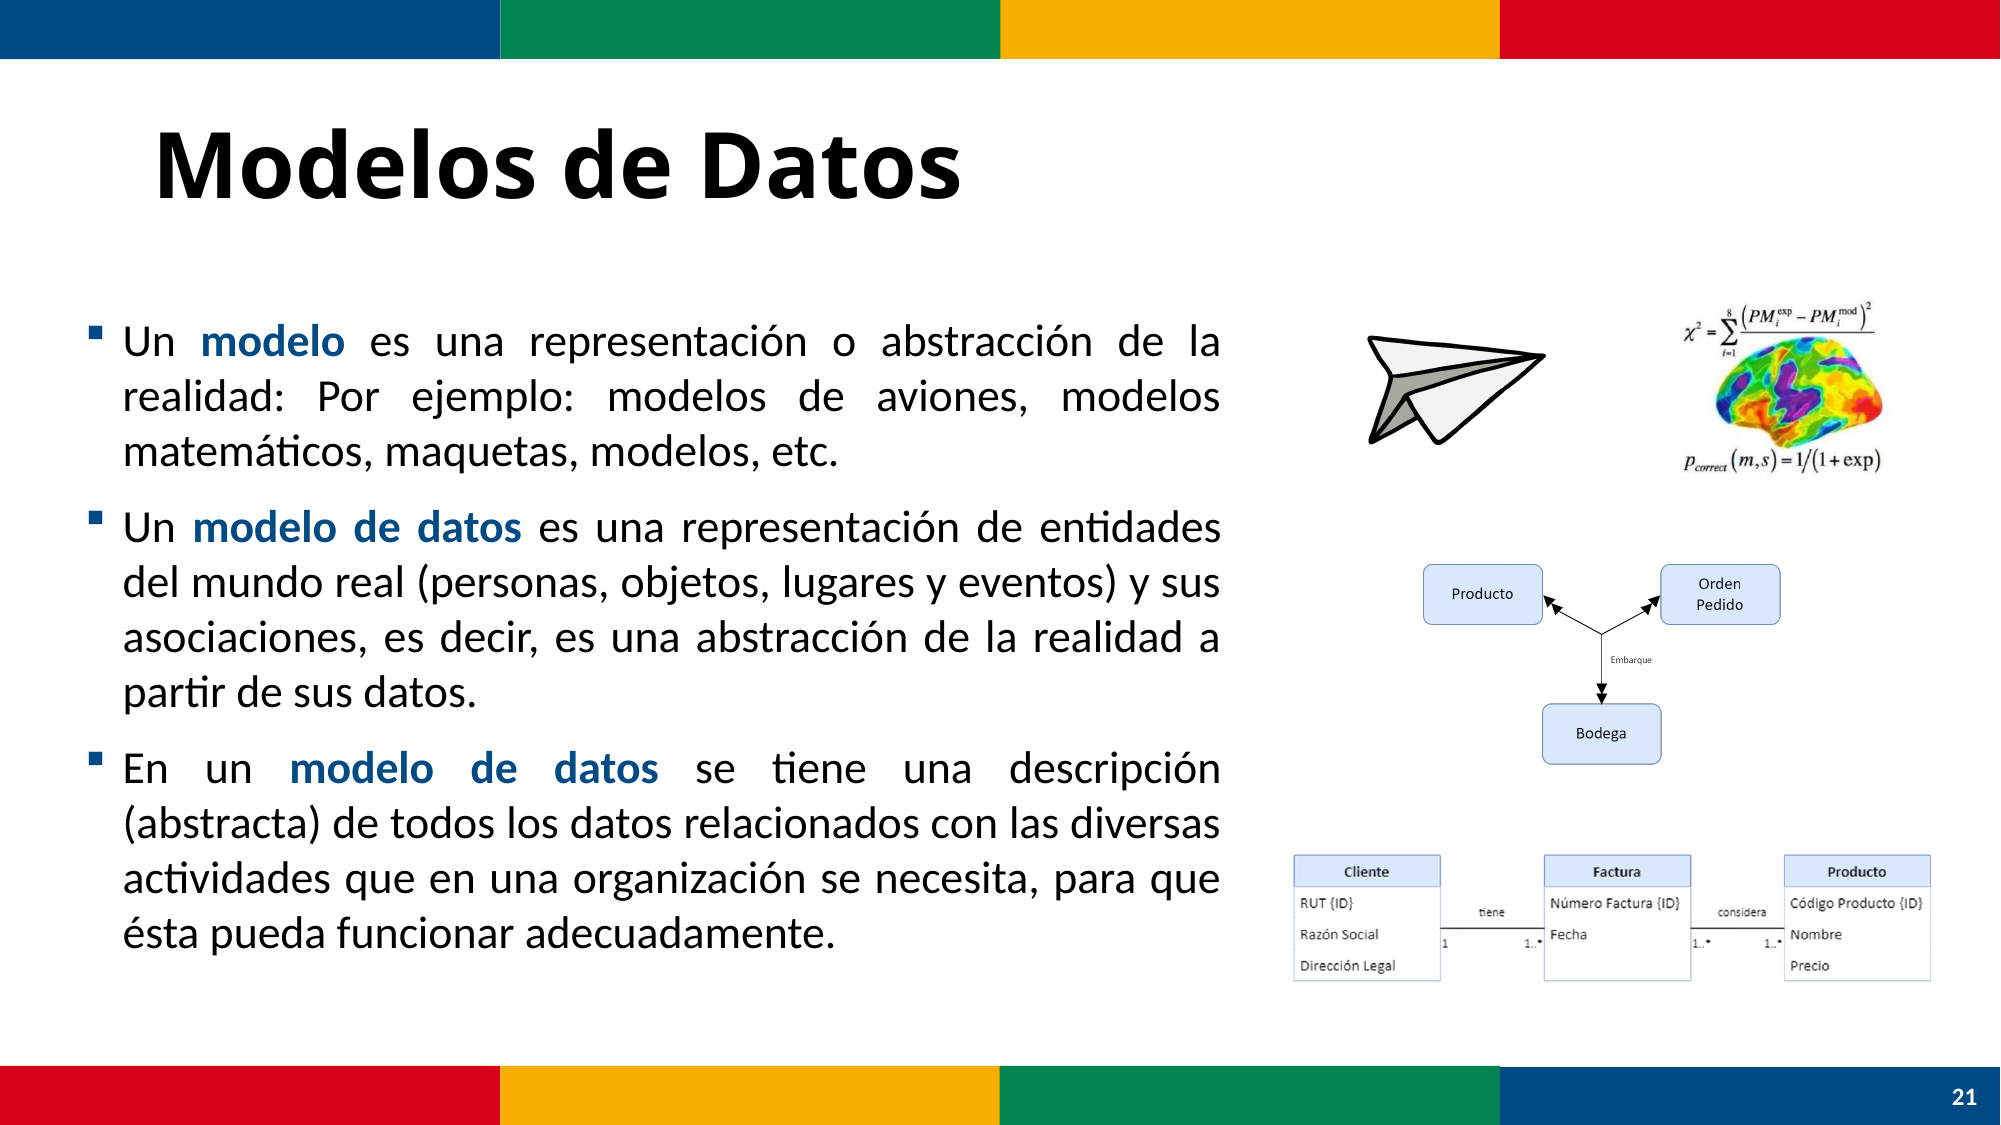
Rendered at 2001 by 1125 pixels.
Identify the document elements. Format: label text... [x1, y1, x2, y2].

slide_number 21 [1930, 1065, 2000, 1125]
list Un modelo es una representación o abstracción de la realidad: Por ejemplo: modelos de aviones, modelos matemáticos, maquetas, modelos, etc. Un modelo de datos es una representación de entidades del mundo real (personas, objetos, lugares y eventos) y sus asociaciones, es decir, es una abstracción de la realidad a partir de sus datos. En un modelo de datos se tiene una descripción (abstracta) de todos los datos relacionados con las diversas actividades que en una organización se necesita, para que ésta pueda funcionar adecuadamente. [70, 277, 1238, 992]
picture [1283, 843, 1941, 992]
picture [1677, 293, 1895, 485]
title Modelos de Datos [137, 59, 1863, 278]
picture [1418, 559, 1786, 770]
picture [1325, 278, 1548, 501]
